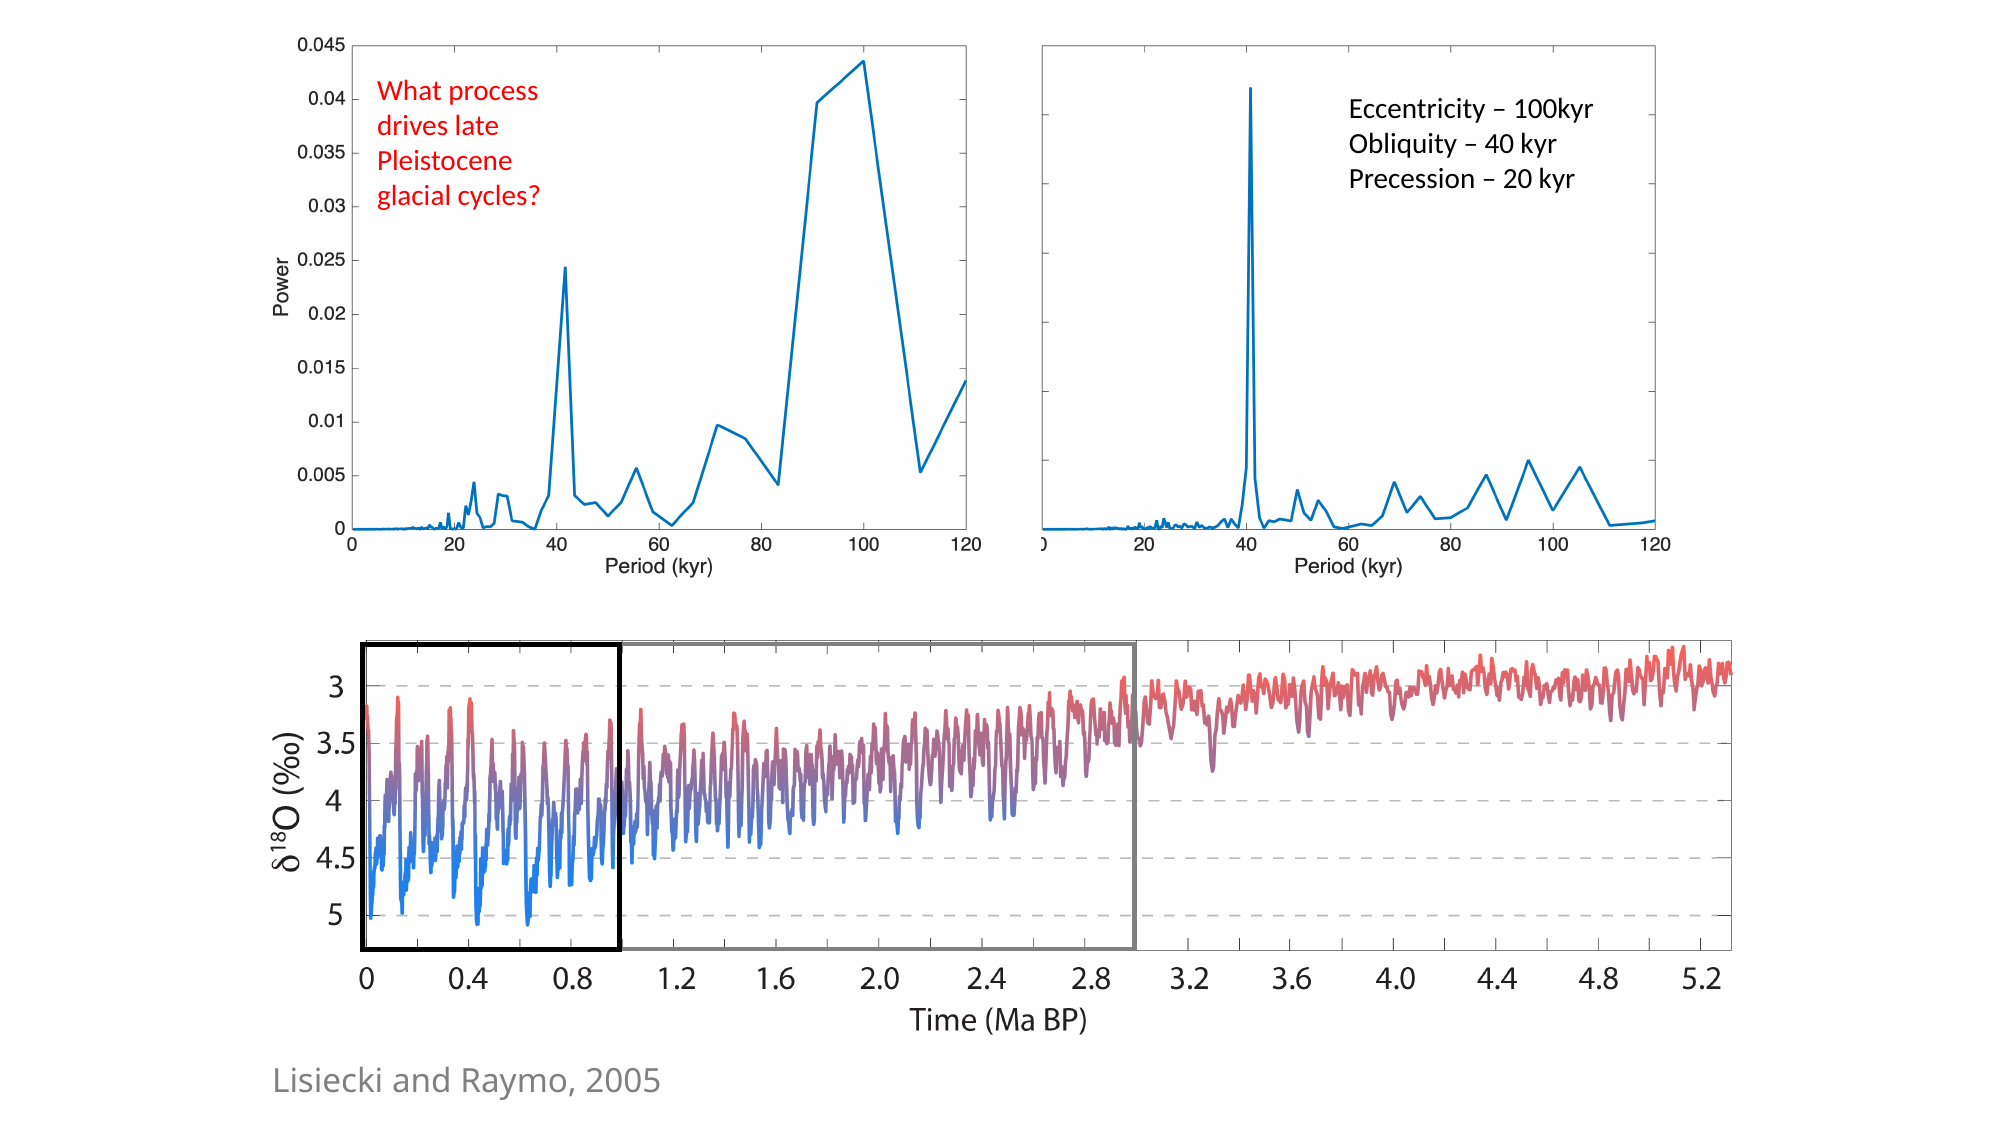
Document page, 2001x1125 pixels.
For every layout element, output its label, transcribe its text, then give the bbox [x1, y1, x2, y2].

text_box Lisiecki and Raymo, 2005 [257, 1052, 677, 1107]
picture [249, 619, 1750, 1050]
picture [249, 1, 1730, 594]
